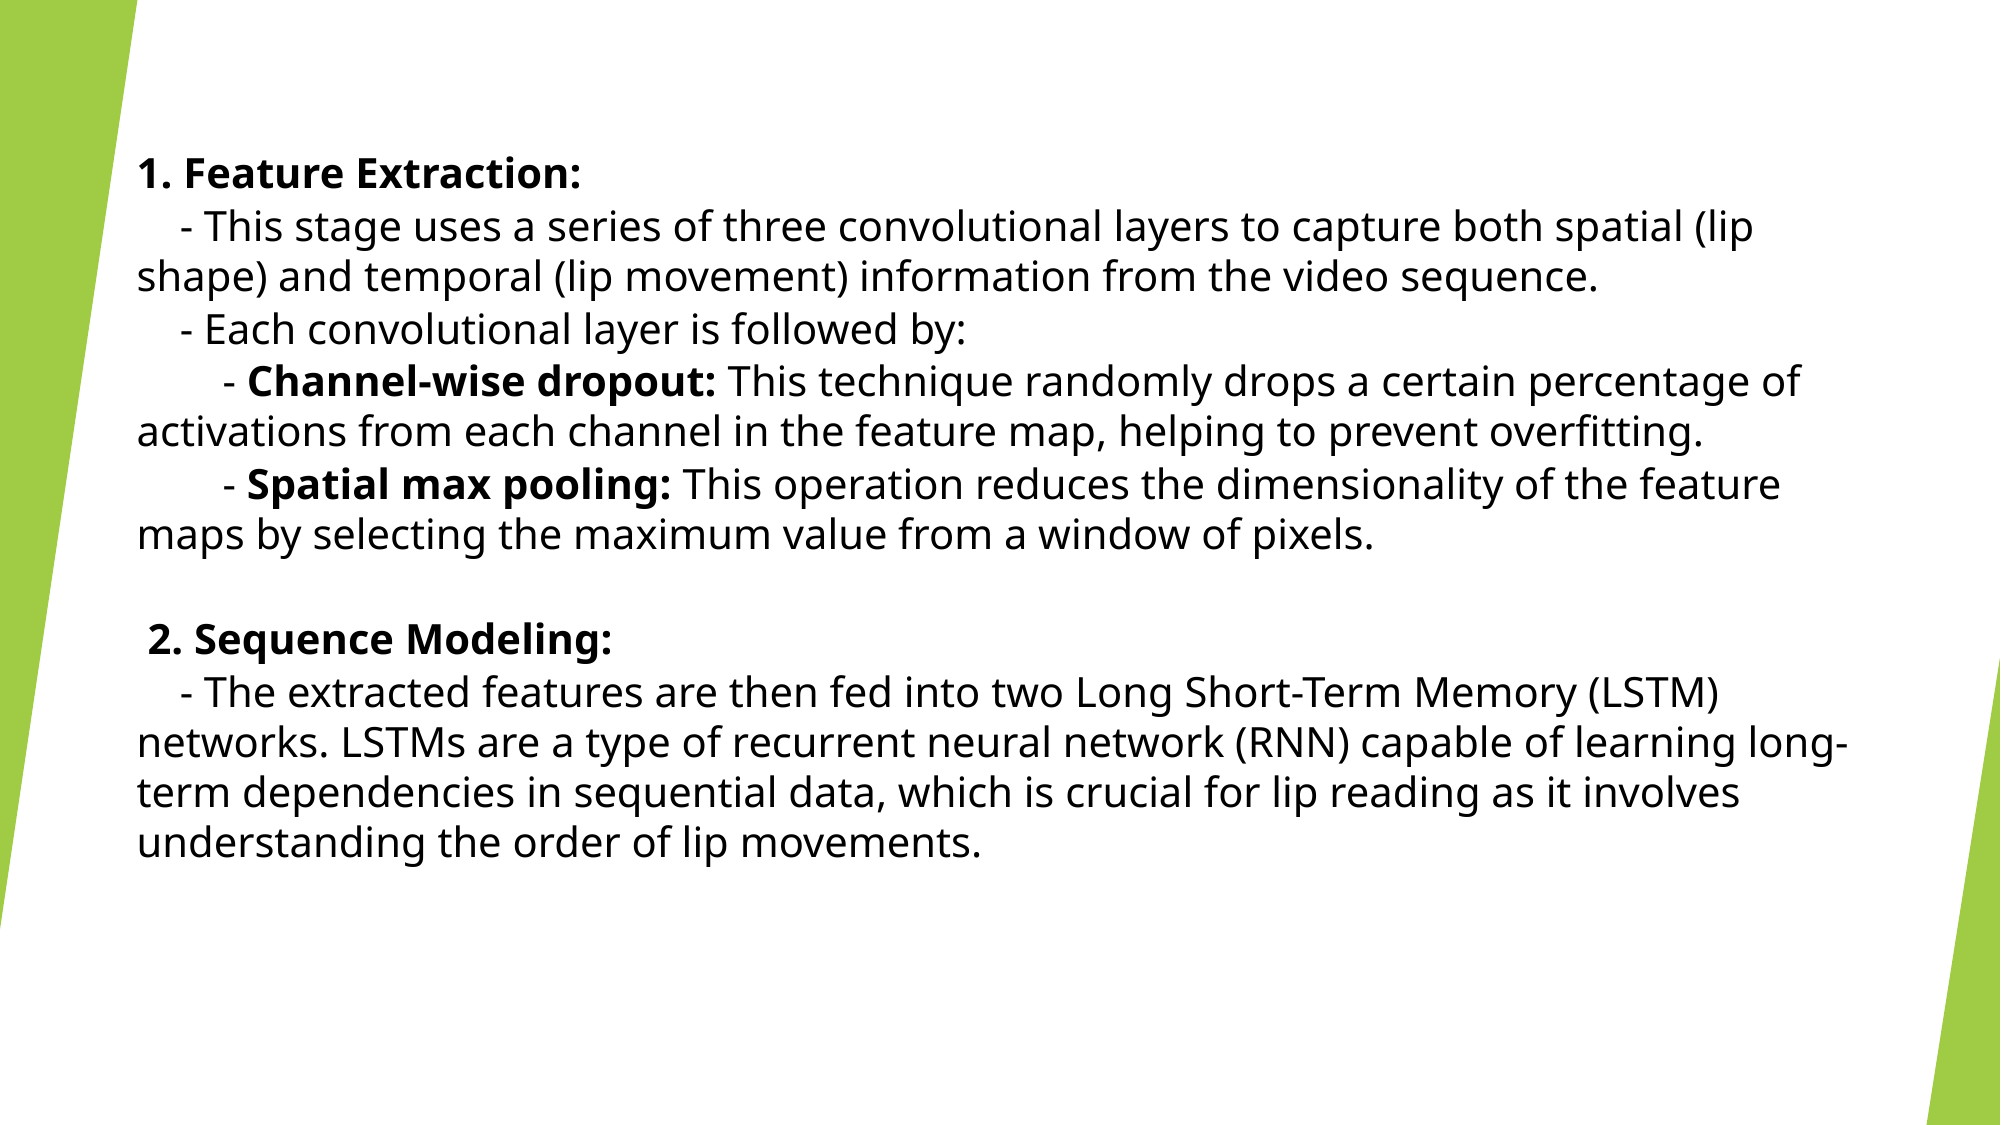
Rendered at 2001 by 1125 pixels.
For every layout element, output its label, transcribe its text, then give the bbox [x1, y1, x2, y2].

text_box [1926, 657, 2000, 1125]
text_box 1. Feature Extraction: - This stage uses a series of three convolutional layers to capture both spatial (lip shape) and temporal (lip movement) information from the video sequence. - Each convolutional layer is followed by: - Channel-wise dropout: This technique randomly drops a certain percentage of activations from each channel in the feature map, helping to prevent overfitting. - Spatial max pooling: This operation reduces the dimensionality of the feature maps by selecting the maximum value from a window of pixels. 2. Sequence Modeling: - The extracted features are then fed into two Long Short-Term Memory (LSTM) networks. LSTMs are a type of recurrent neural network (RNN) capable of learning long-term dependencies in sequential data, which is crucial for lip reading as it involves understanding the order of lip movements. [136, 144, 1893, 919]
text_box [0, 0, 138, 930]
